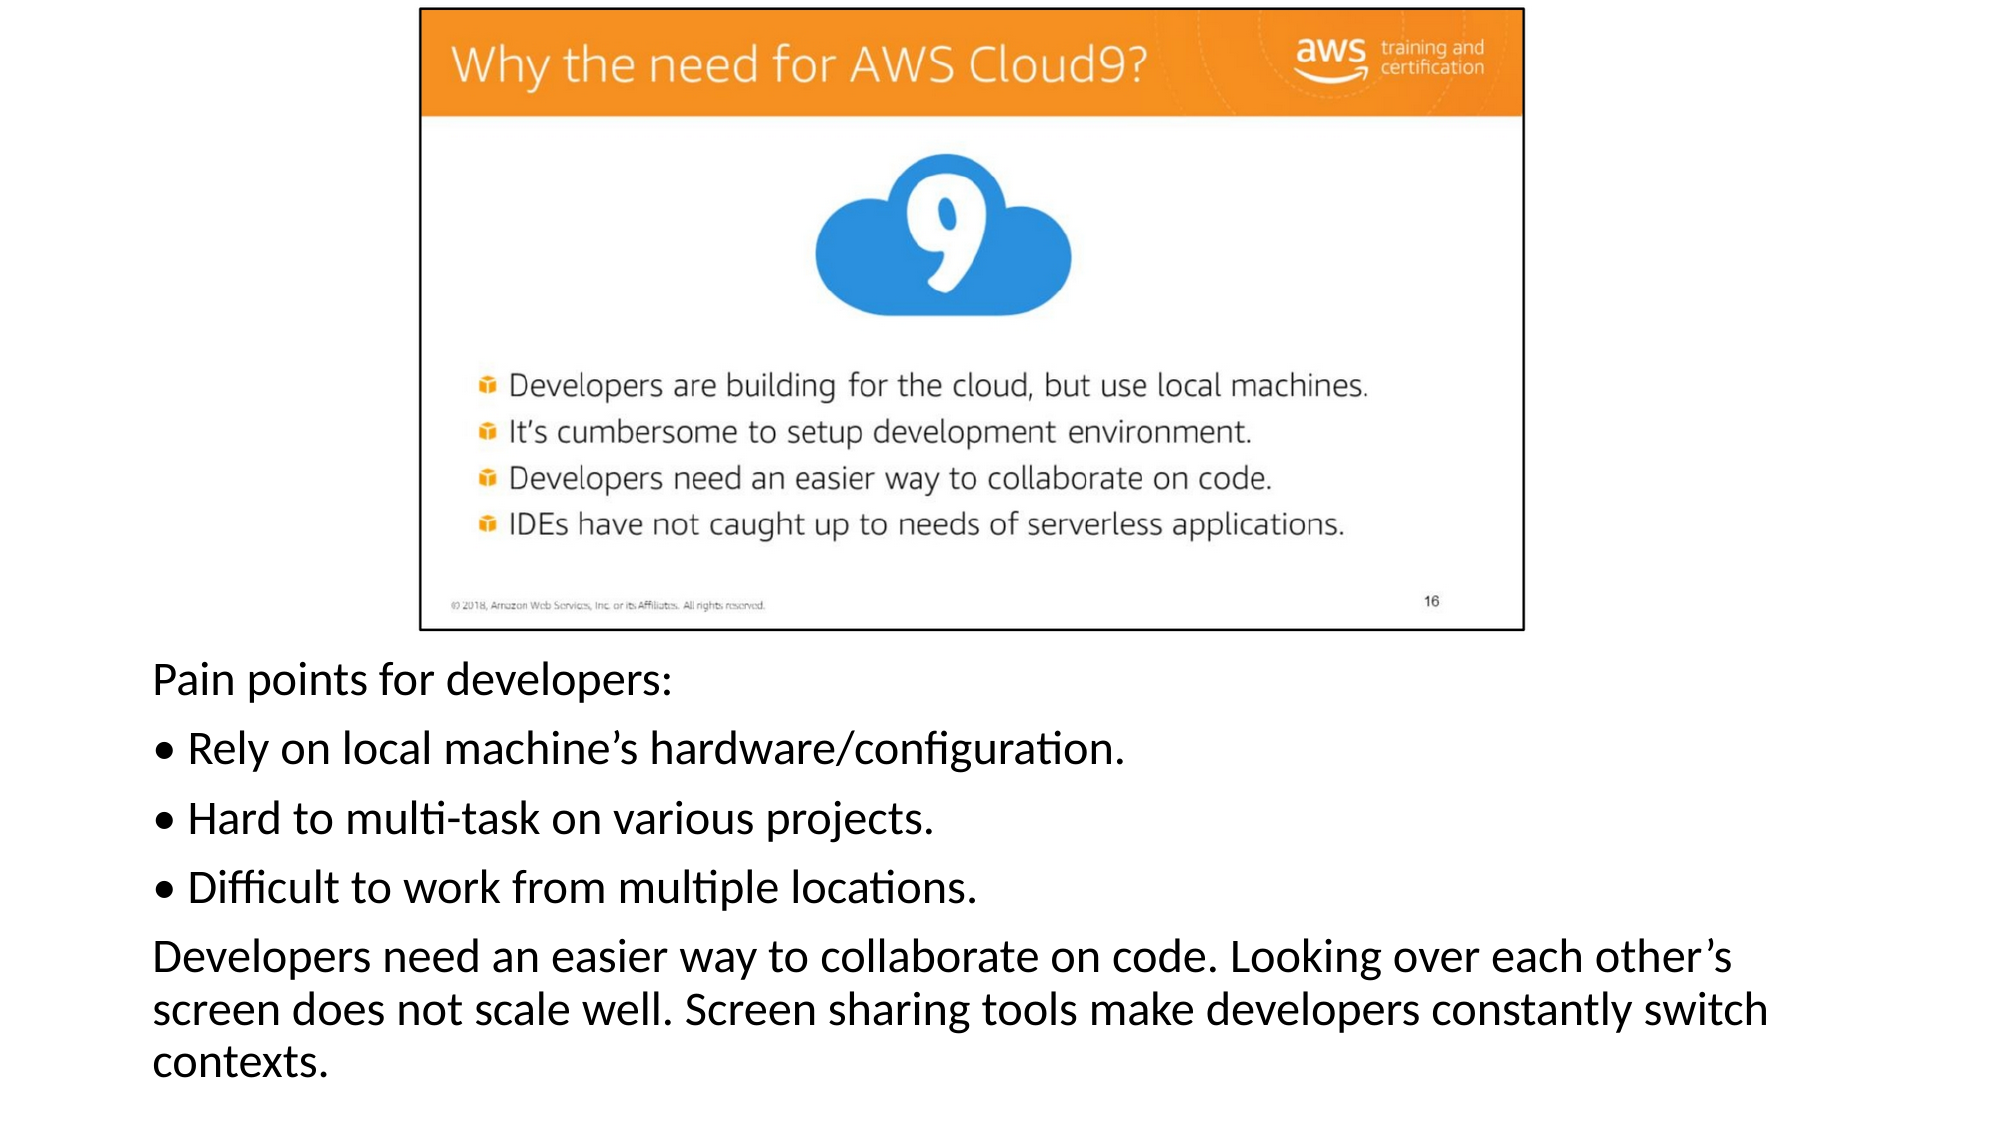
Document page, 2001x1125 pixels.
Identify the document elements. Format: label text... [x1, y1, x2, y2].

picture [414, 4, 1533, 635]
list Pain points for developers: • Rely on local machine’s hardware/configuration. • Hard to multi-task on various projects. • Difficult to work from multiple locations. Developers need an easier way to collaborate on code. Looking over each other’s screen does not scale well. Screen sharing tools make developers constantly switch contexts. [137, 646, 1863, 1098]
